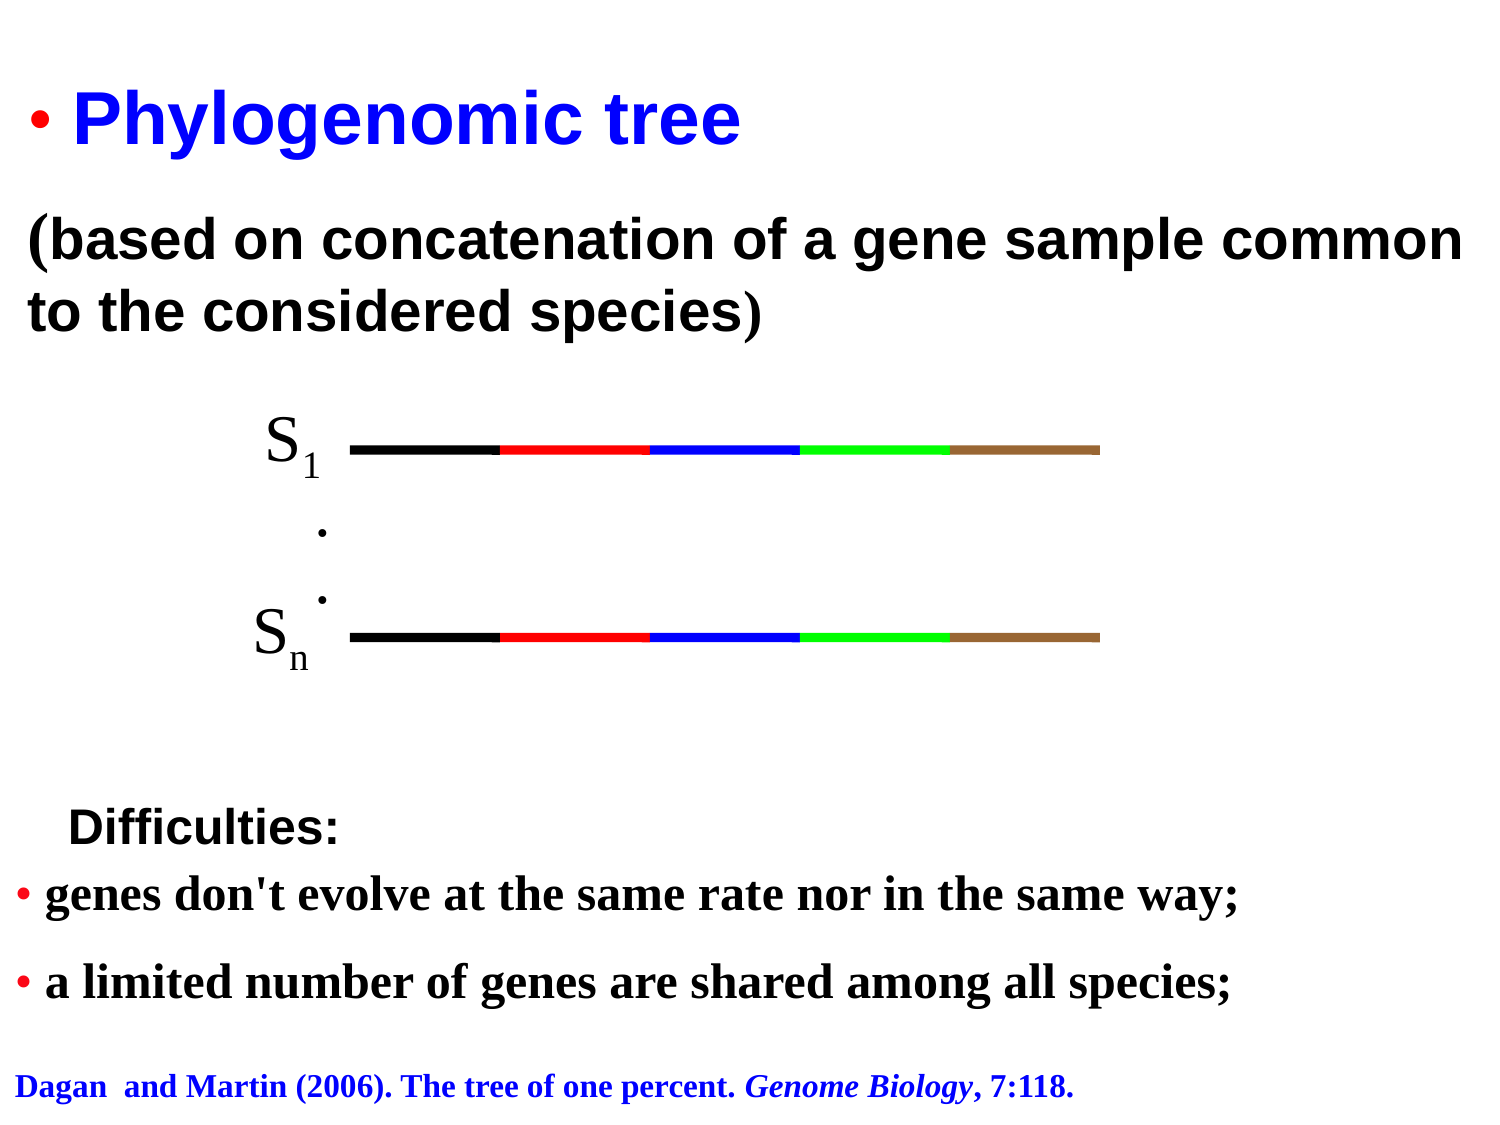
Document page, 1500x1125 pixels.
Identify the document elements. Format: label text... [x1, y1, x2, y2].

text_box Dagan and Martin (2006). The tree of one percent. Genome Biology, 7:118. [0, 1057, 1125, 1112]
text_box Difficulties: [53, 786, 833, 862]
text_box • a limited number of genes are shared among all species; [0, 940, 1500, 1016]
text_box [237, 387, 1100, 675]
text_box • Phylogenomic tree (based on concatenation of a gene sample common to the considered species) [12, 62, 1488, 351]
text_box • genes don't evolve at the same rate nor in the same way; [0, 853, 1500, 929]
